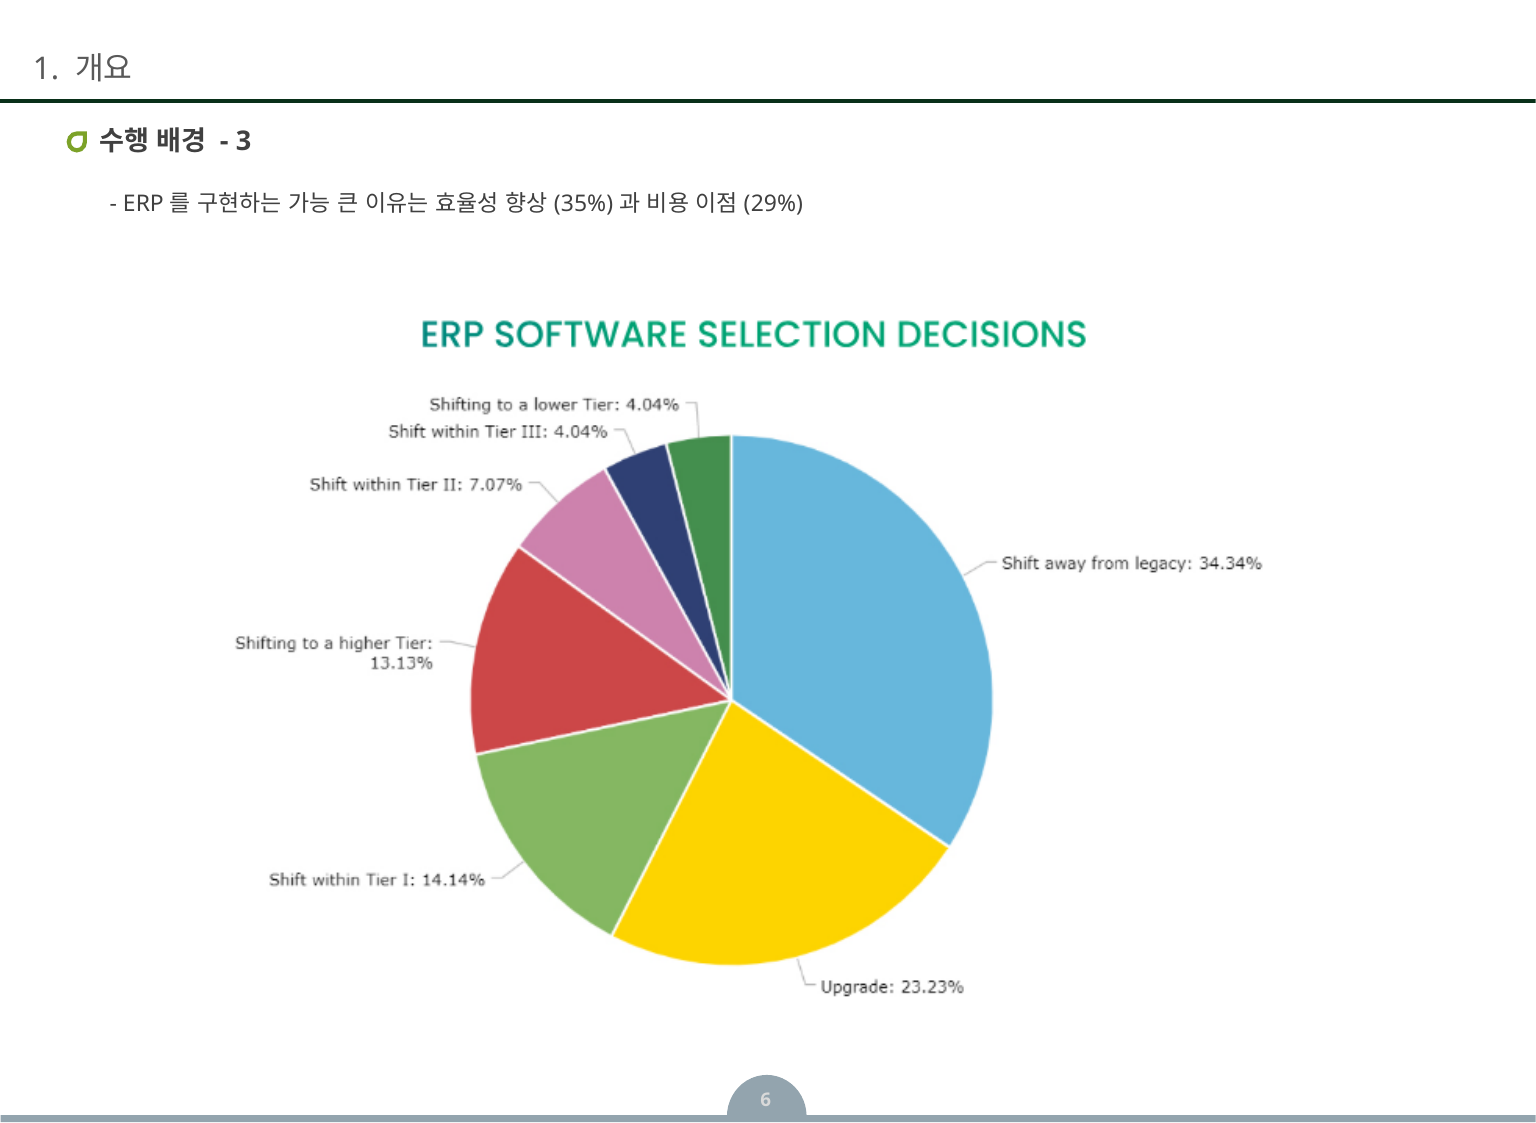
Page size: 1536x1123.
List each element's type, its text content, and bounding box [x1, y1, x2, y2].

picture [212, 277, 1312, 1023]
list - ERP를 구현하는 가능 큰 이유는 효율성 향상(35%)과 비용 이점(29%) [95, 176, 1485, 222]
title 수행 배경 - 3 [99, 123, 1534, 157]
